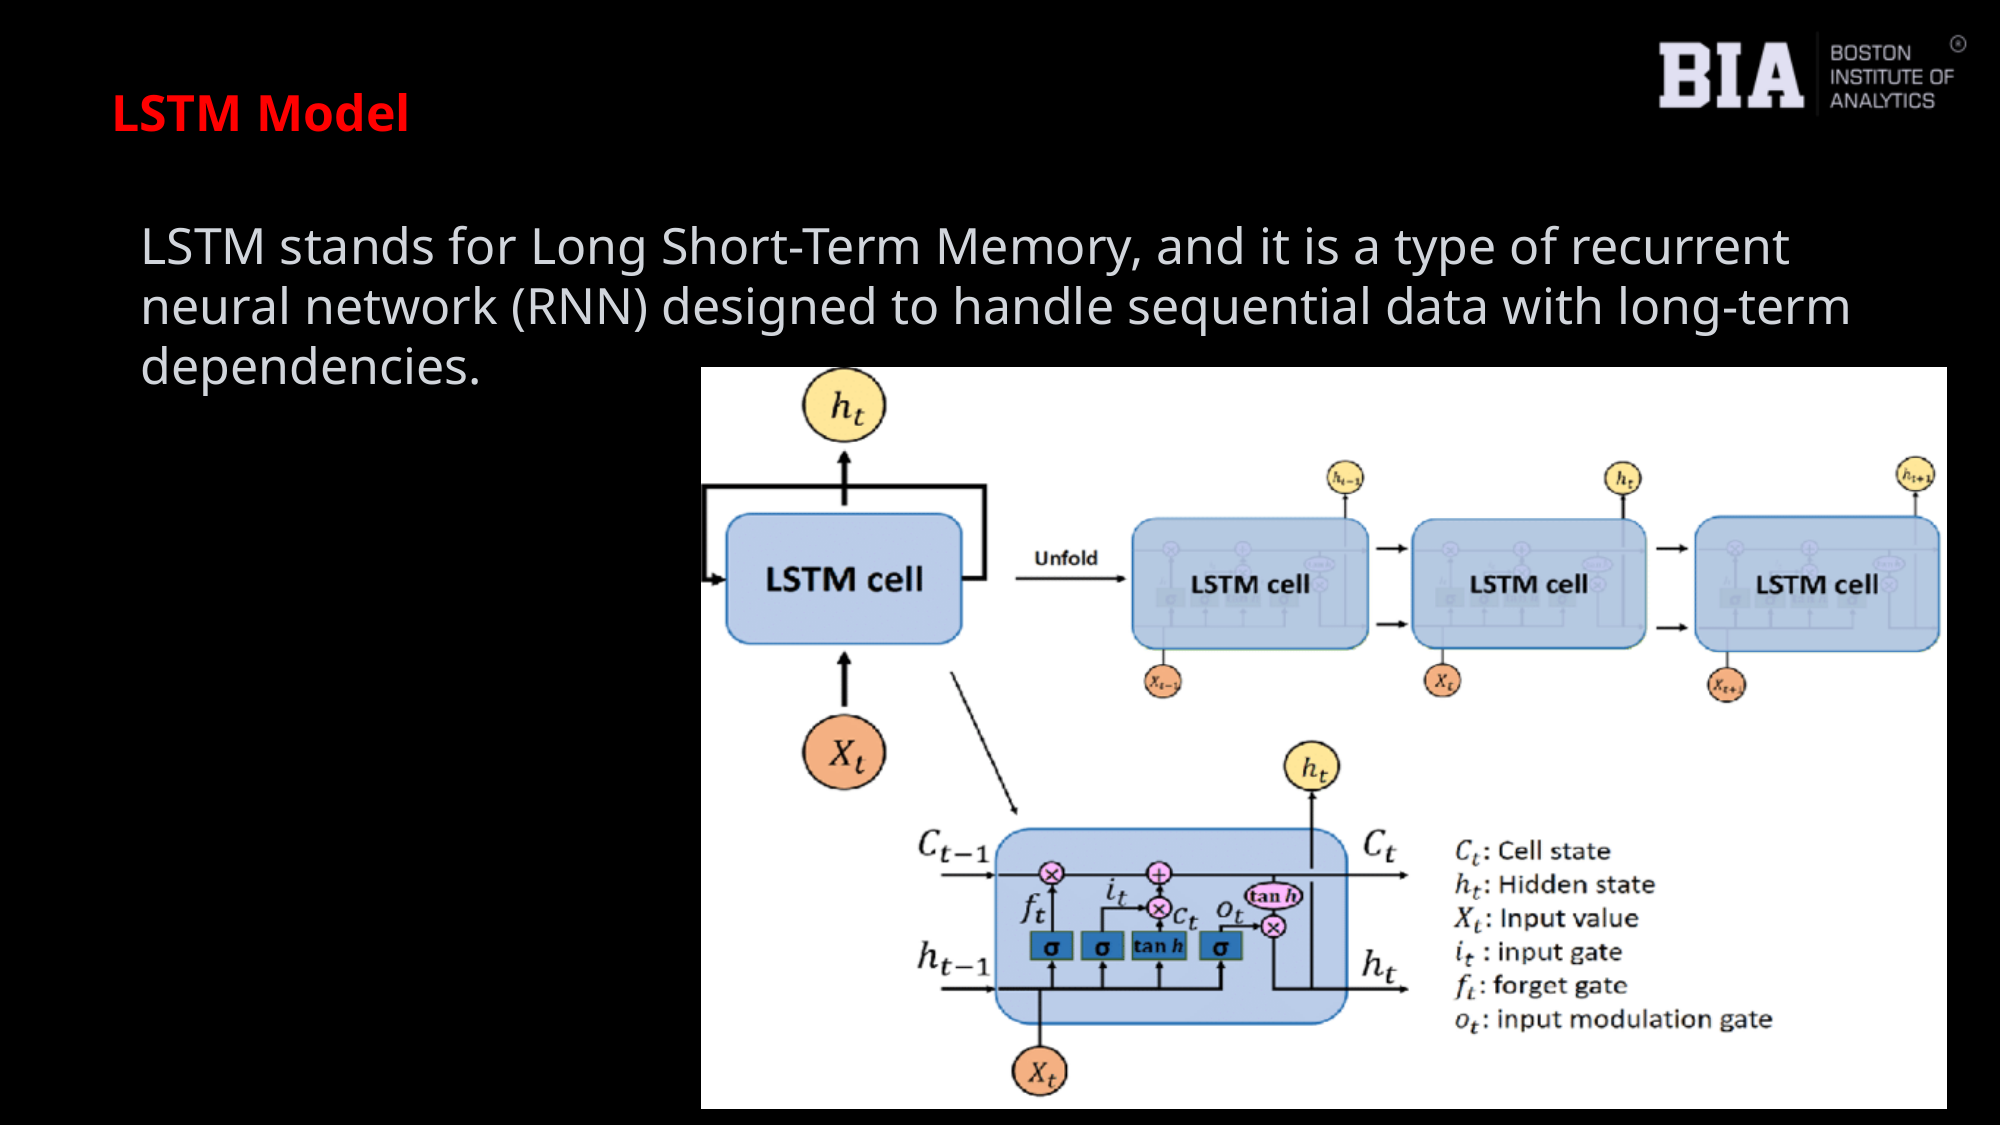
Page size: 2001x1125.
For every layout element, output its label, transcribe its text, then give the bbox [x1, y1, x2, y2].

picture [701, 367, 1947, 1109]
text_box LSTM stands for Long Short-Term Memory, and it is a type of recurrent neural network (RNN) designed to handle sequential data with long-term dependencies. [125, 207, 1882, 403]
picture [1650, 29, 1976, 119]
text_box LSTM Model [0, 73, 762, 149]
